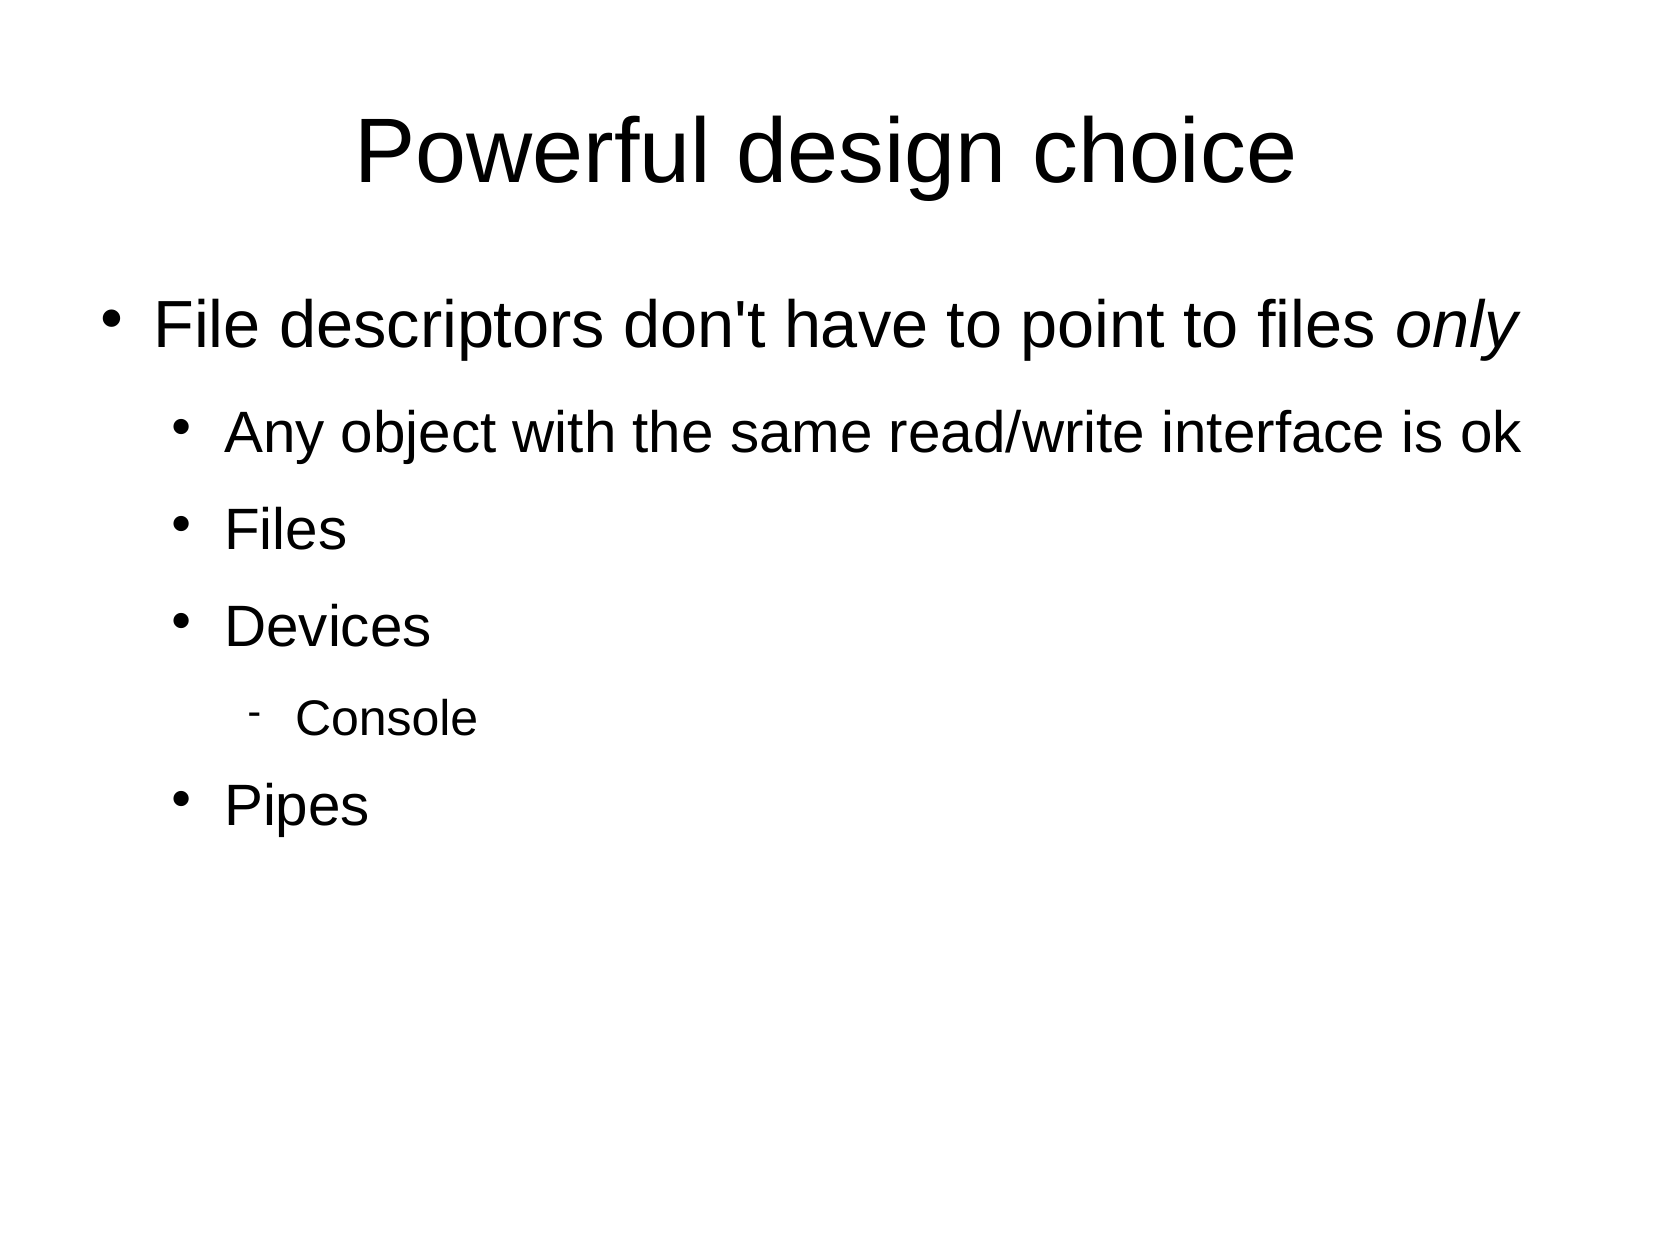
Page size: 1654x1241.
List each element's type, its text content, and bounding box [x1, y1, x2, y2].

list File descriptors don't have to point to files only Any object with the same read/write interface is ok Files Devices Console Pipes [82, 290, 1571, 1010]
title Powerful design choice [82, 49, 1571, 257]
